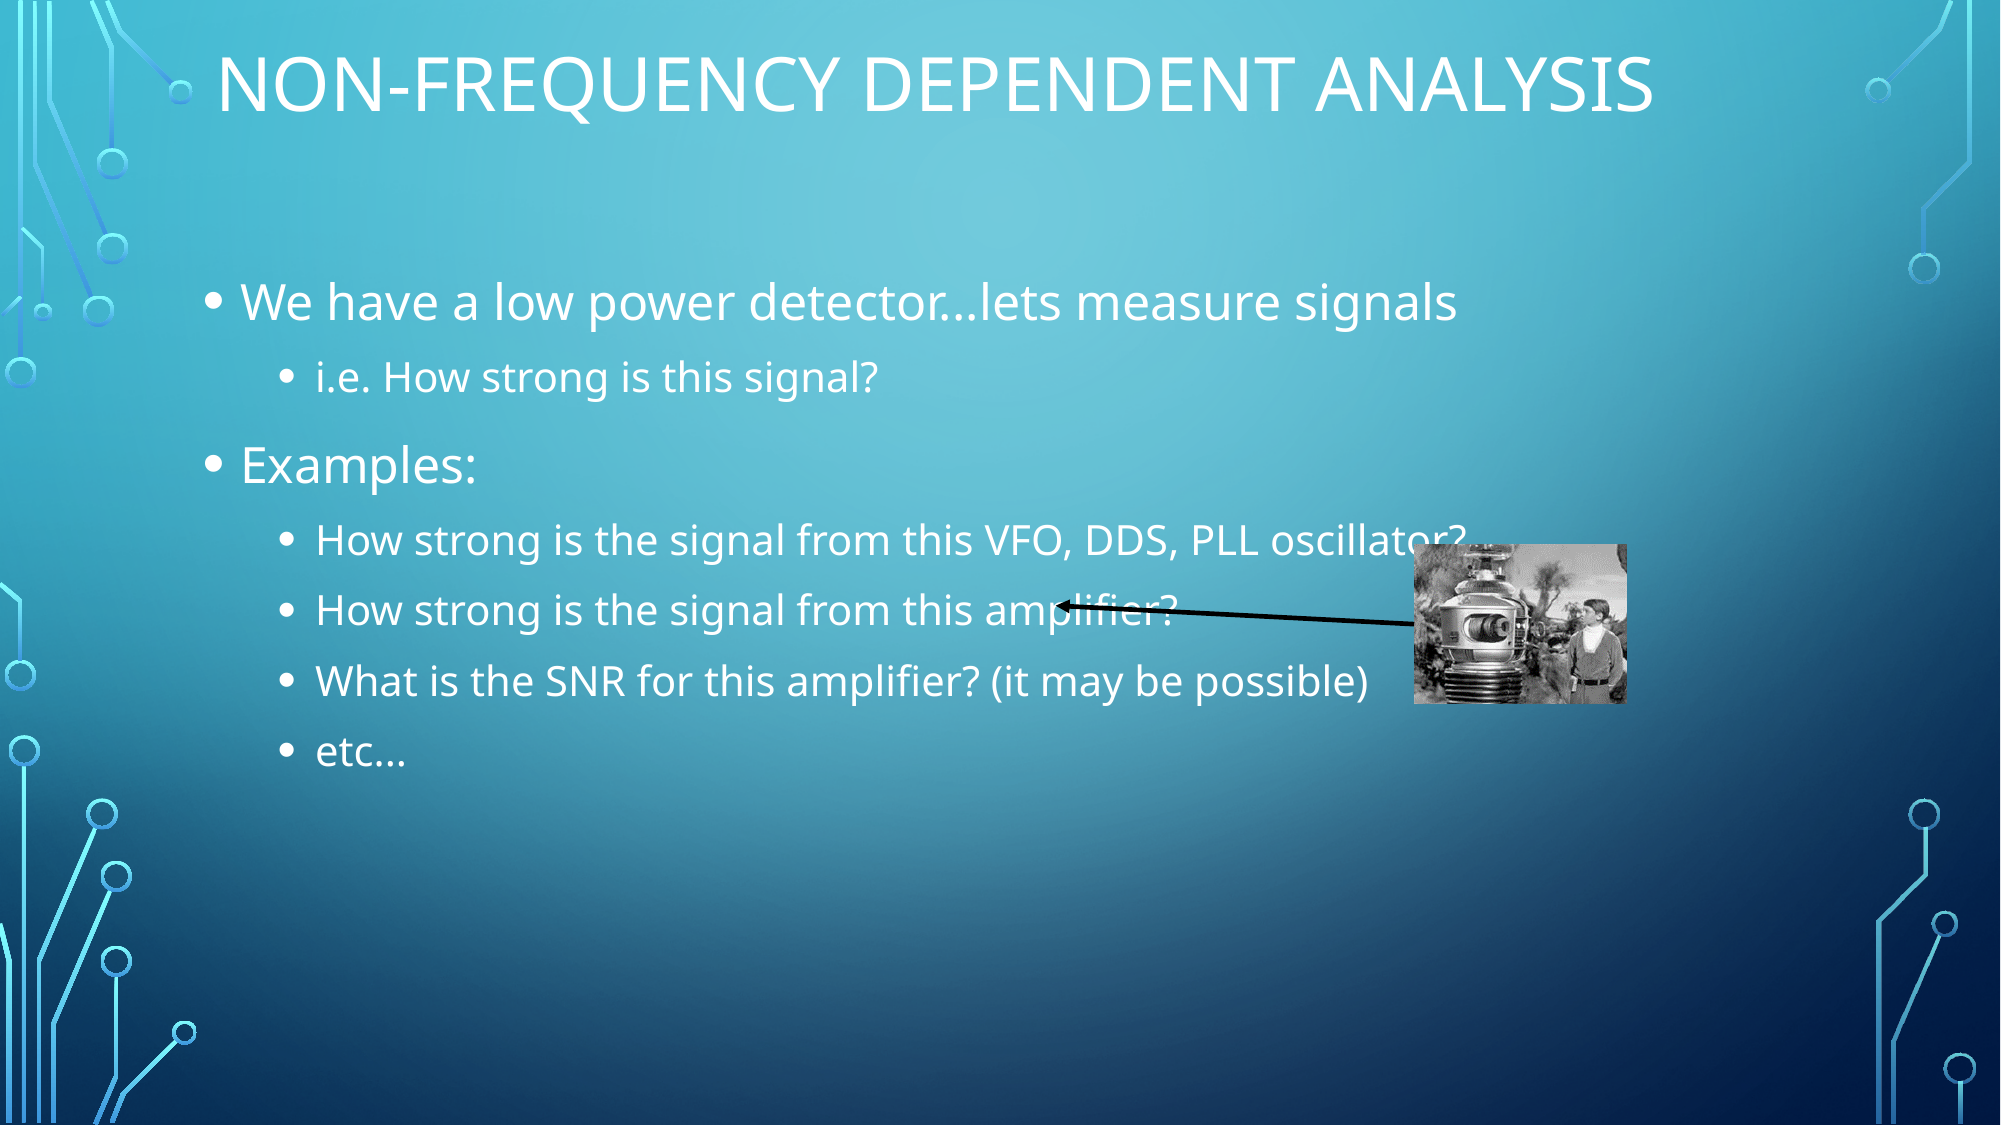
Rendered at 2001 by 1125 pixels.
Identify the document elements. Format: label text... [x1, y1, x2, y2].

title NON-Frequency dependent analysis [200, 27, 1826, 148]
picture [1413, 543, 1627, 705]
list We have a low power detector...lets measure signals i.e. How strong is this signal? Examples: How strong is the signal from this VFO, DDS, PLL oscillator? How strong is the signal from this amplifier? What is the SNR for this amplifier? (it may be possible) etc... [187, 250, 1865, 929]
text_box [1055, 605, 1415, 625]
